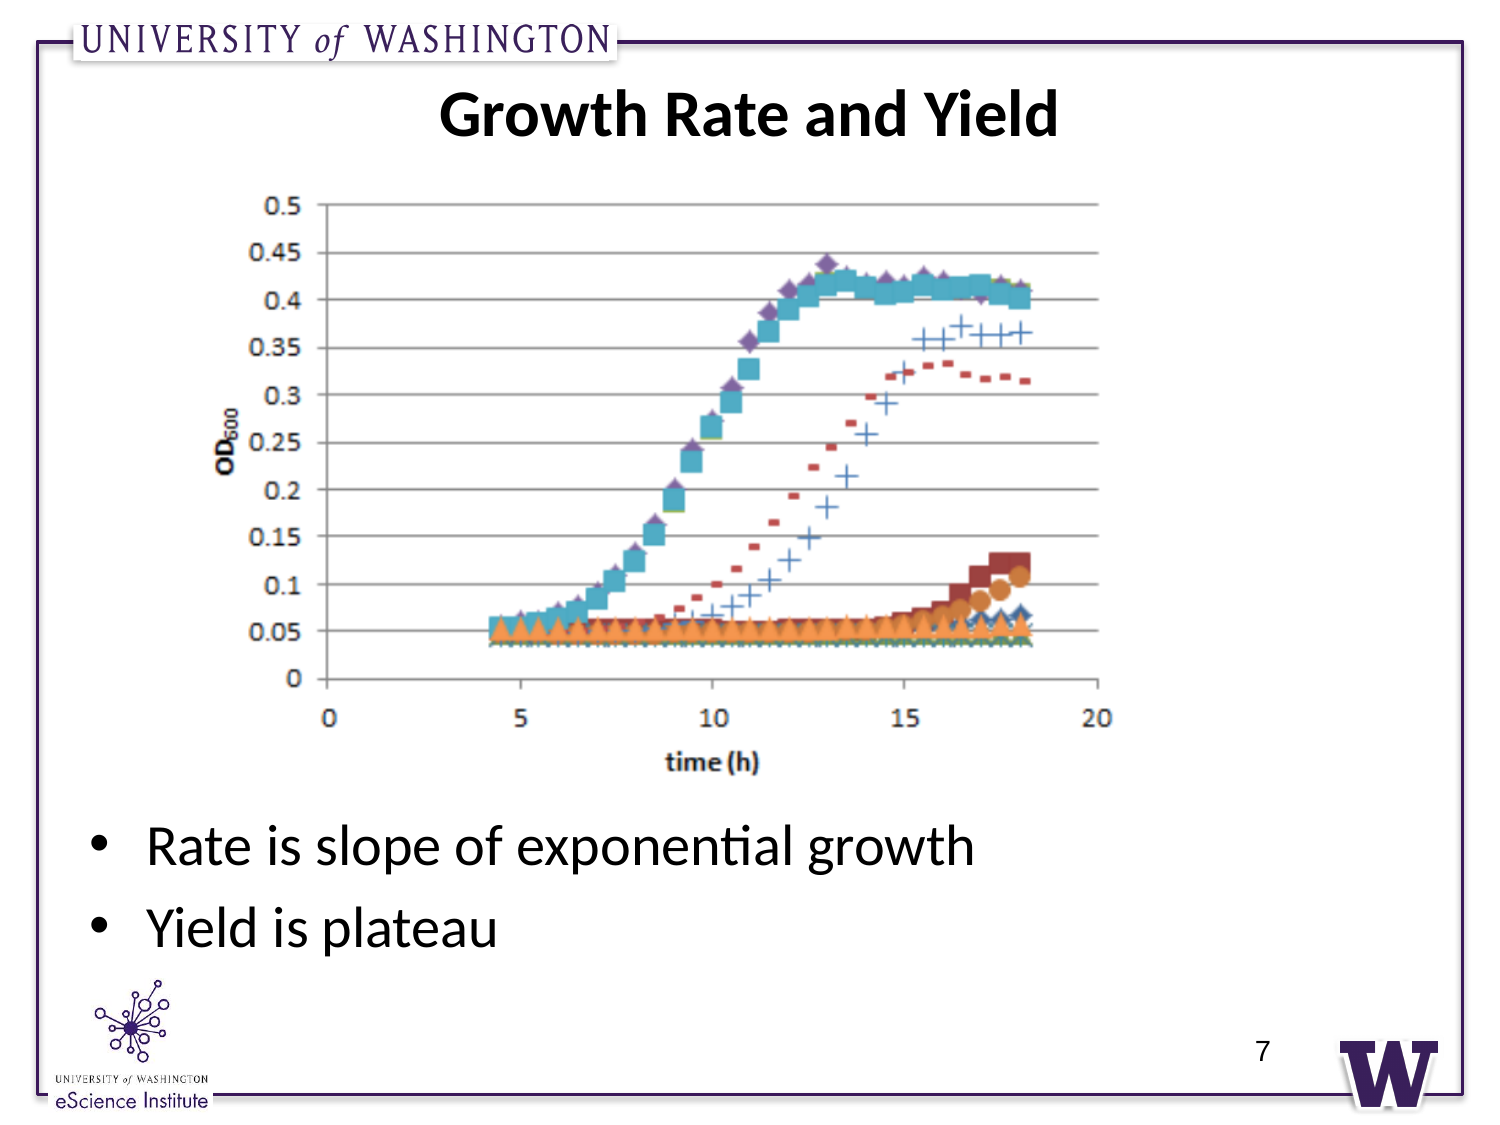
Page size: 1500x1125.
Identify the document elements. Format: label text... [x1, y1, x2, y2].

picture [48, 978, 213, 1113]
list Rate is slope of exponential growth Yield is plateau [75, 800, 1425, 975]
picture [187, 180, 1128, 788]
picture [1340, 1041, 1438, 1107]
title Growth Rate and Yield [75, 62, 1425, 173]
picture [81, 24, 609, 61]
slide_number 7 [1240, 1025, 1338, 1085]
